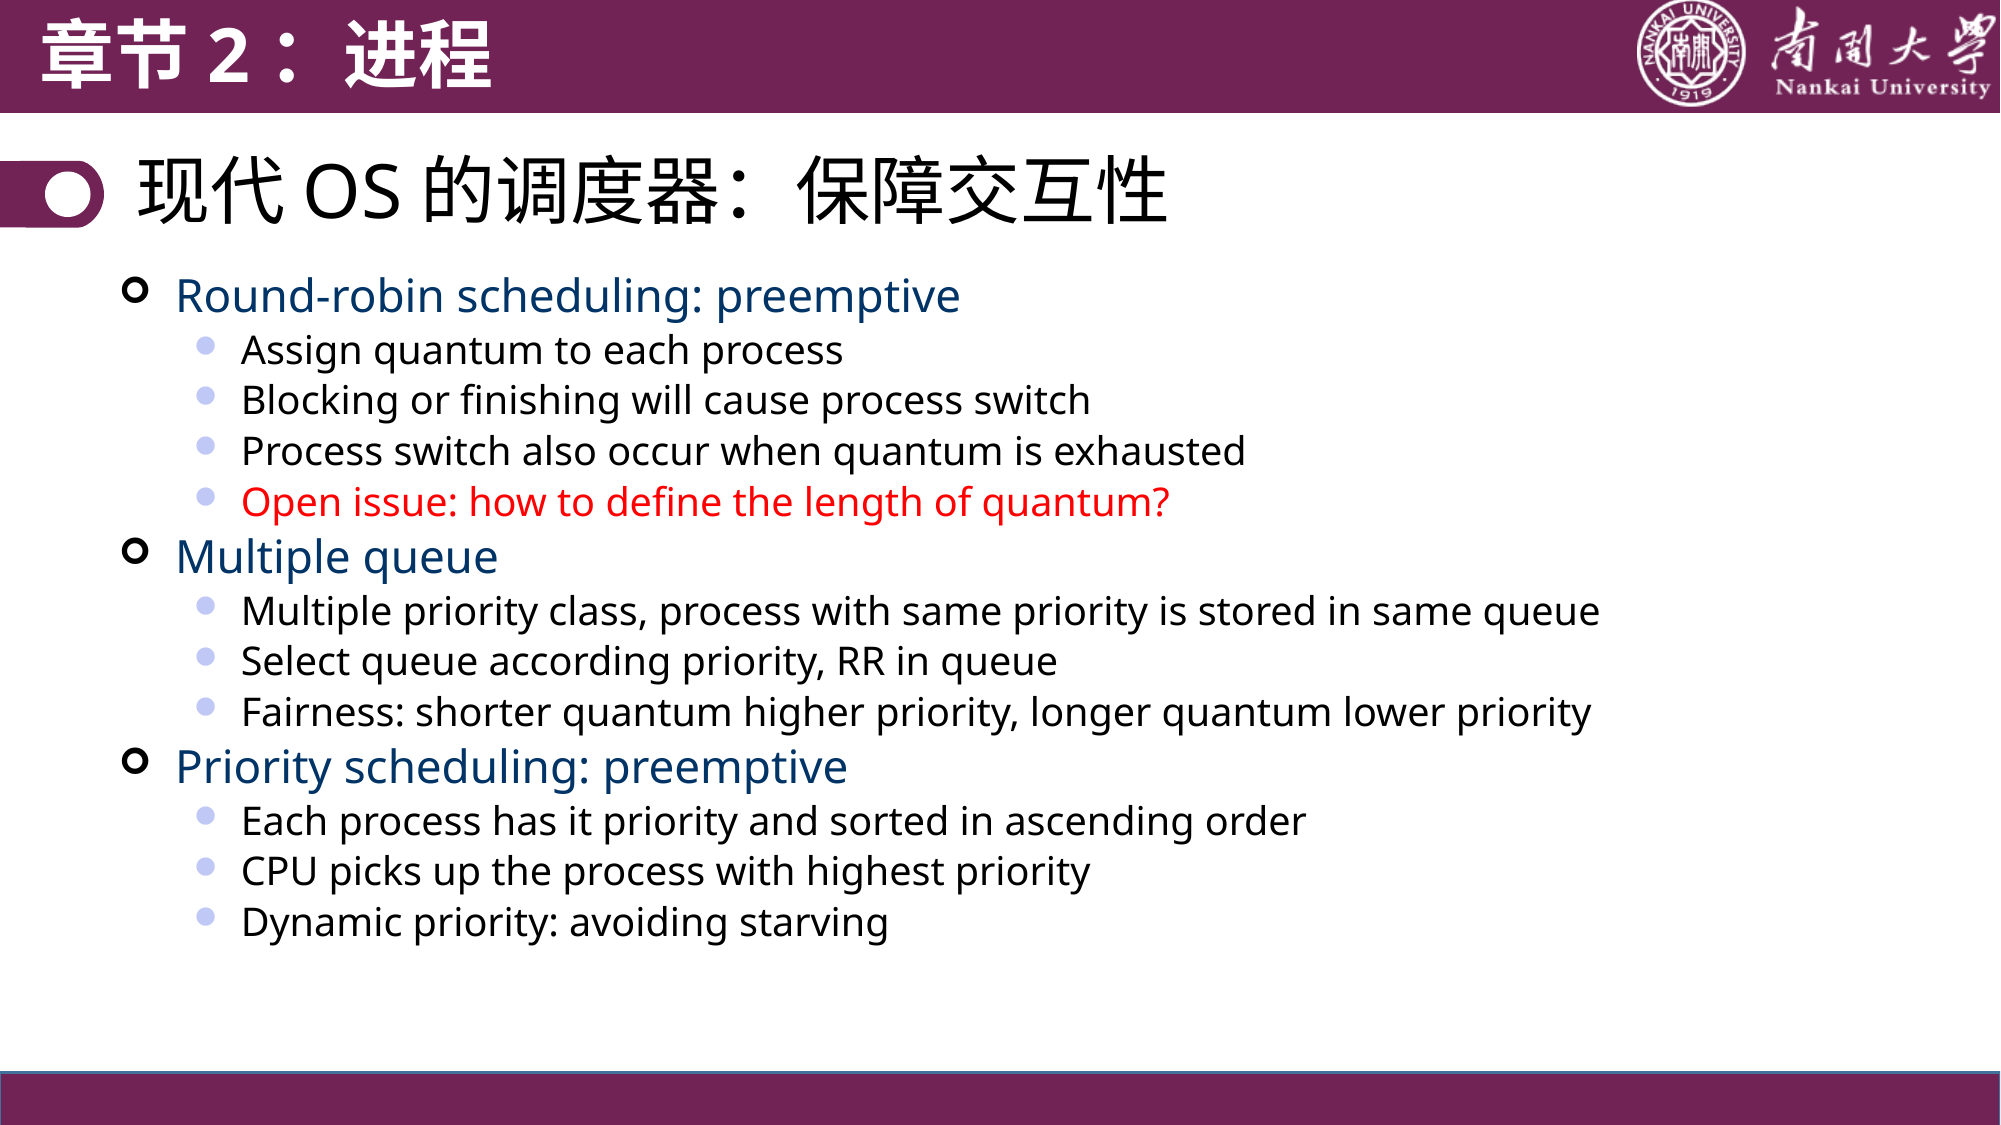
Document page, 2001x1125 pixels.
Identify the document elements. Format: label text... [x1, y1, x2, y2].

text_box Round-robin scheduling: preemptive Assign quantum to each process Blocking or finishing will cause process switch Process switch also occur when quantum is exhausted Open issue: how to define the length of quantum? Multiple queue Multiple priority class, process with same priority is stored in same queue Select queue according priority, RR in queue Fairness: shorter quantum higher priority, longer quantum lower priority Priority scheduling: preemptive Each process has it priority and sorted in ascending order CPU picks up the process with highest priority Dynamic priority: avoiding starving [103, 265, 1894, 1088]
text_box 现代OS的调度器：保障交互性 [119, 130, 1620, 259]
text_box 章节2：进程 [24, 0, 1025, 116]
picture [1637, 0, 2001, 110]
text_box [0, 160, 104, 228]
